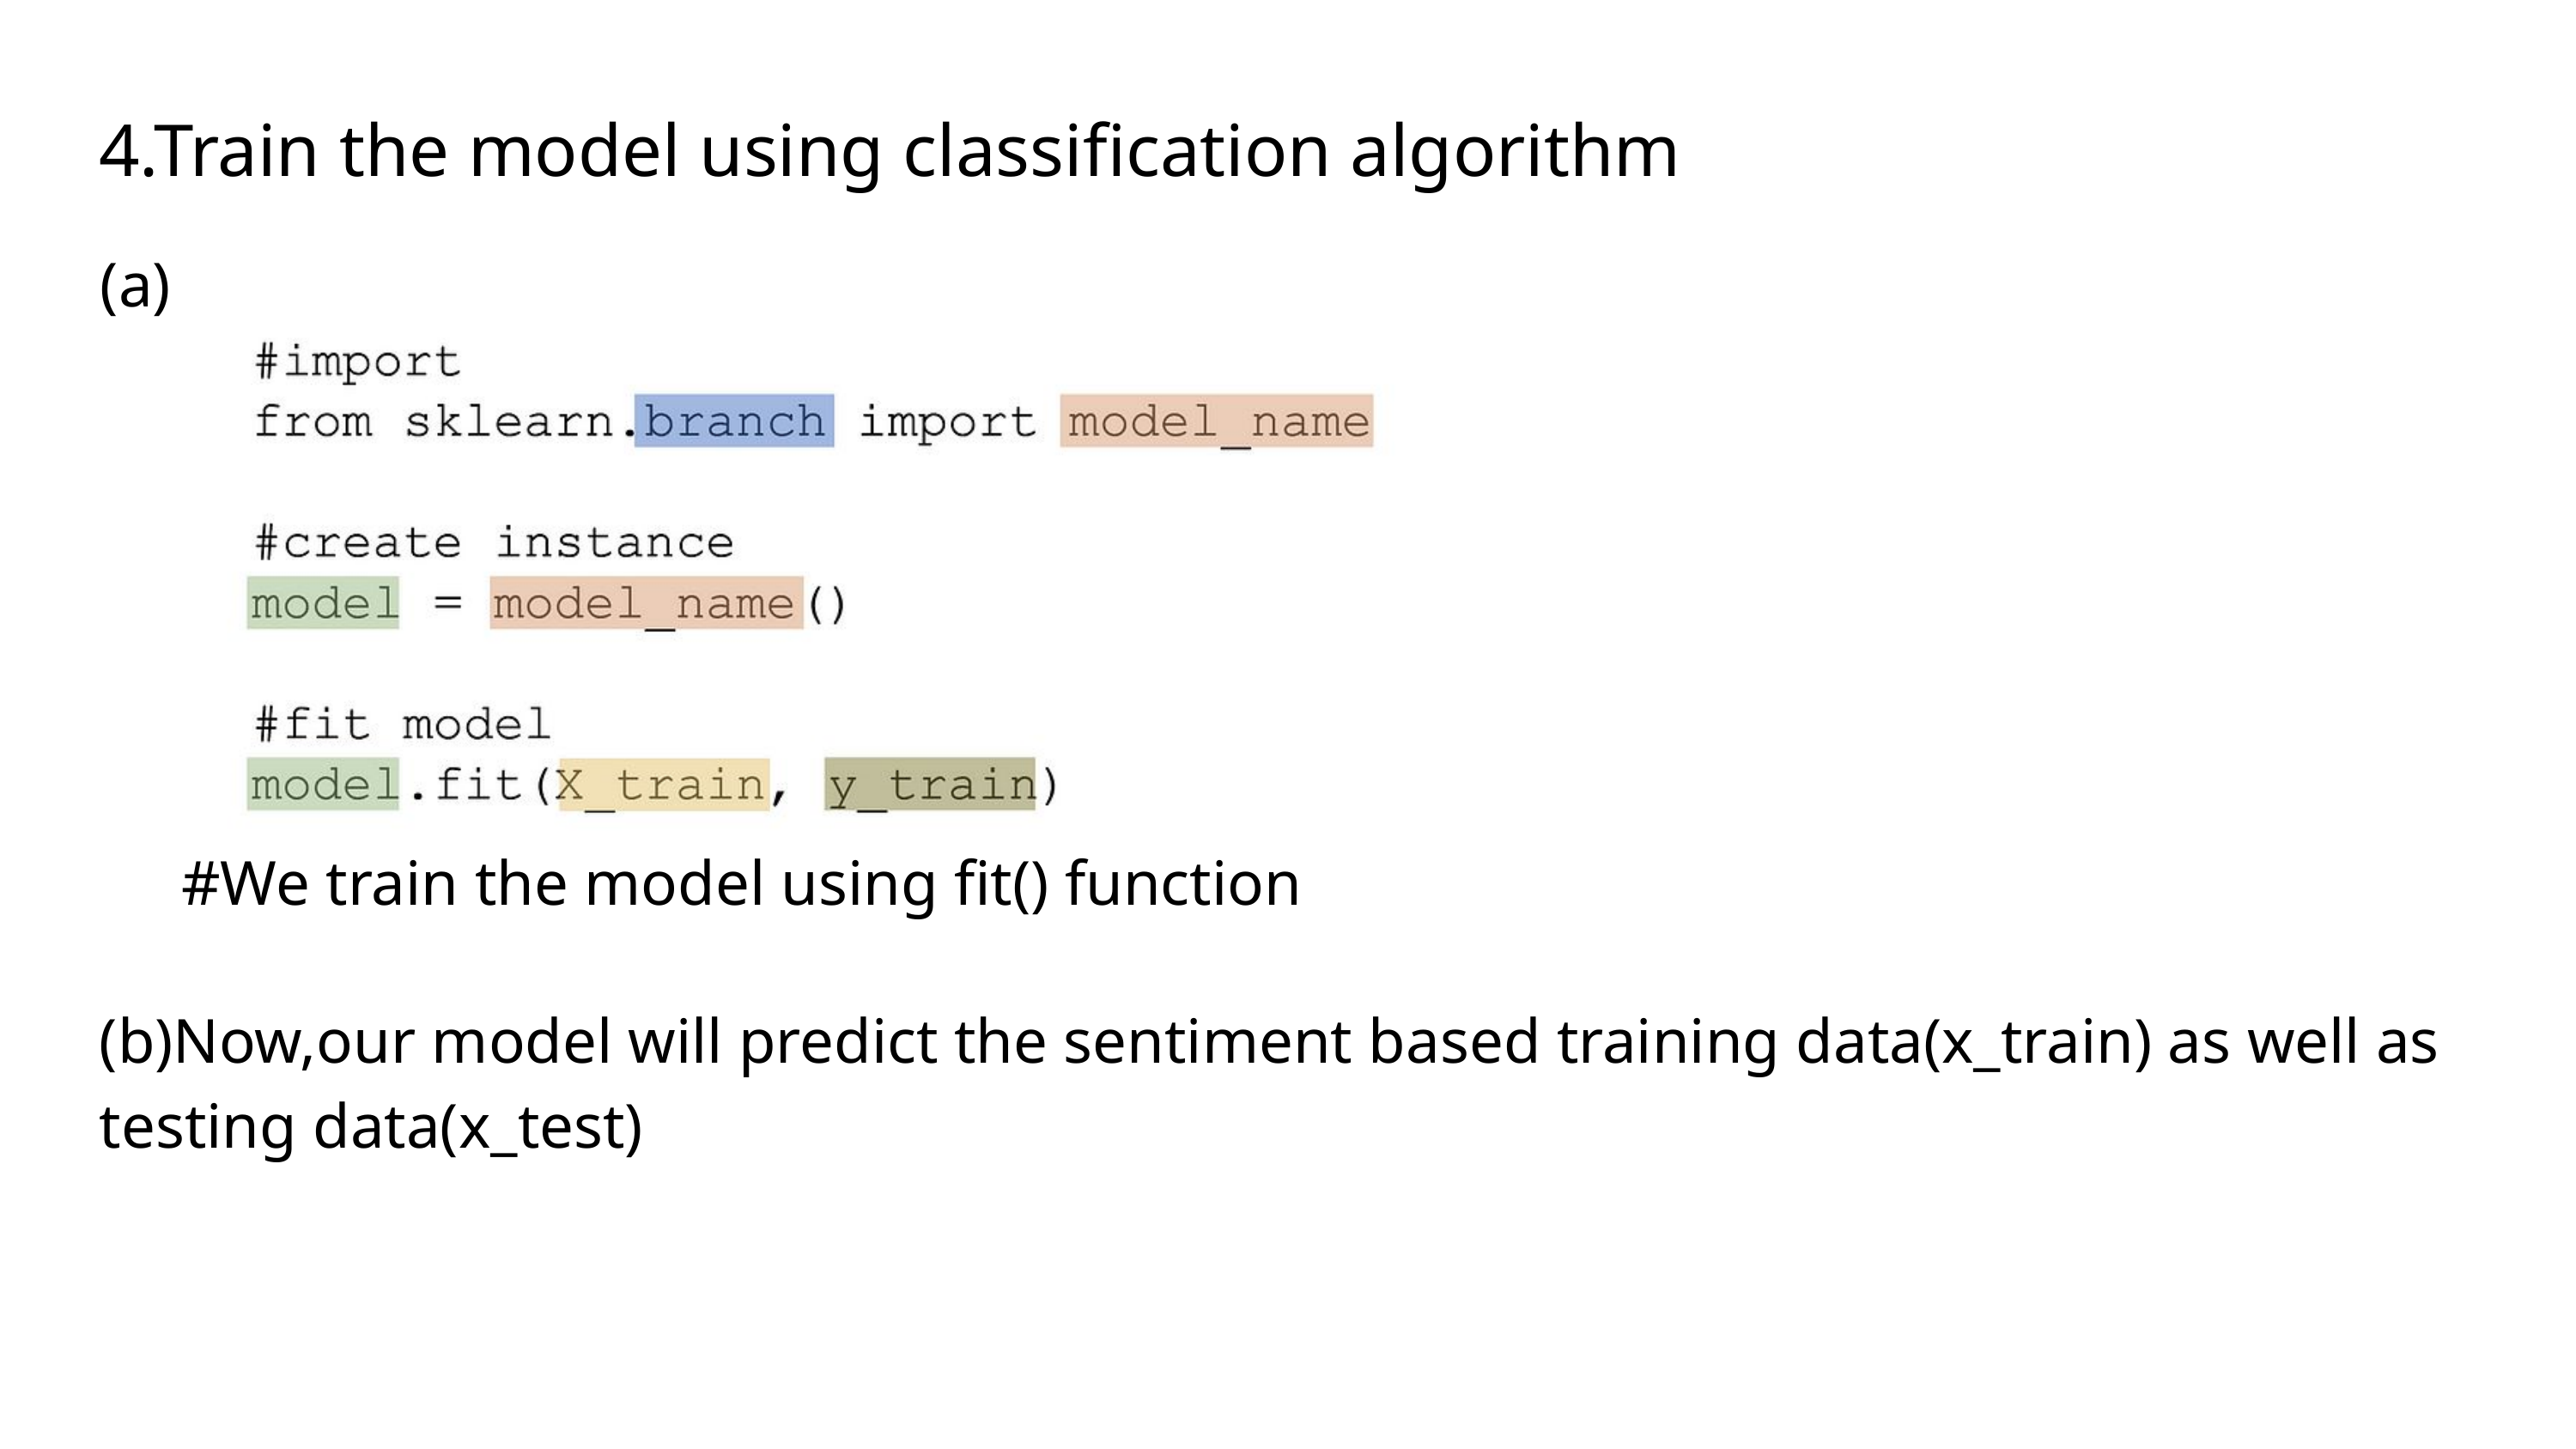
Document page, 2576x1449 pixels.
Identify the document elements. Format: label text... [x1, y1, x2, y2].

text_box (b)Now,our model will predict the sentiment based training data(x_train) as well as testing data(x_test) [99, 990, 2477, 1161]
text_box #We train the model using fit() function [181, 832, 1521, 918]
text_box (a) [99, 233, 173, 319]
text_box [181, 315, 1457, 832]
text_box 4.Train the model using classification algorithm [99, 90, 2253, 191]
